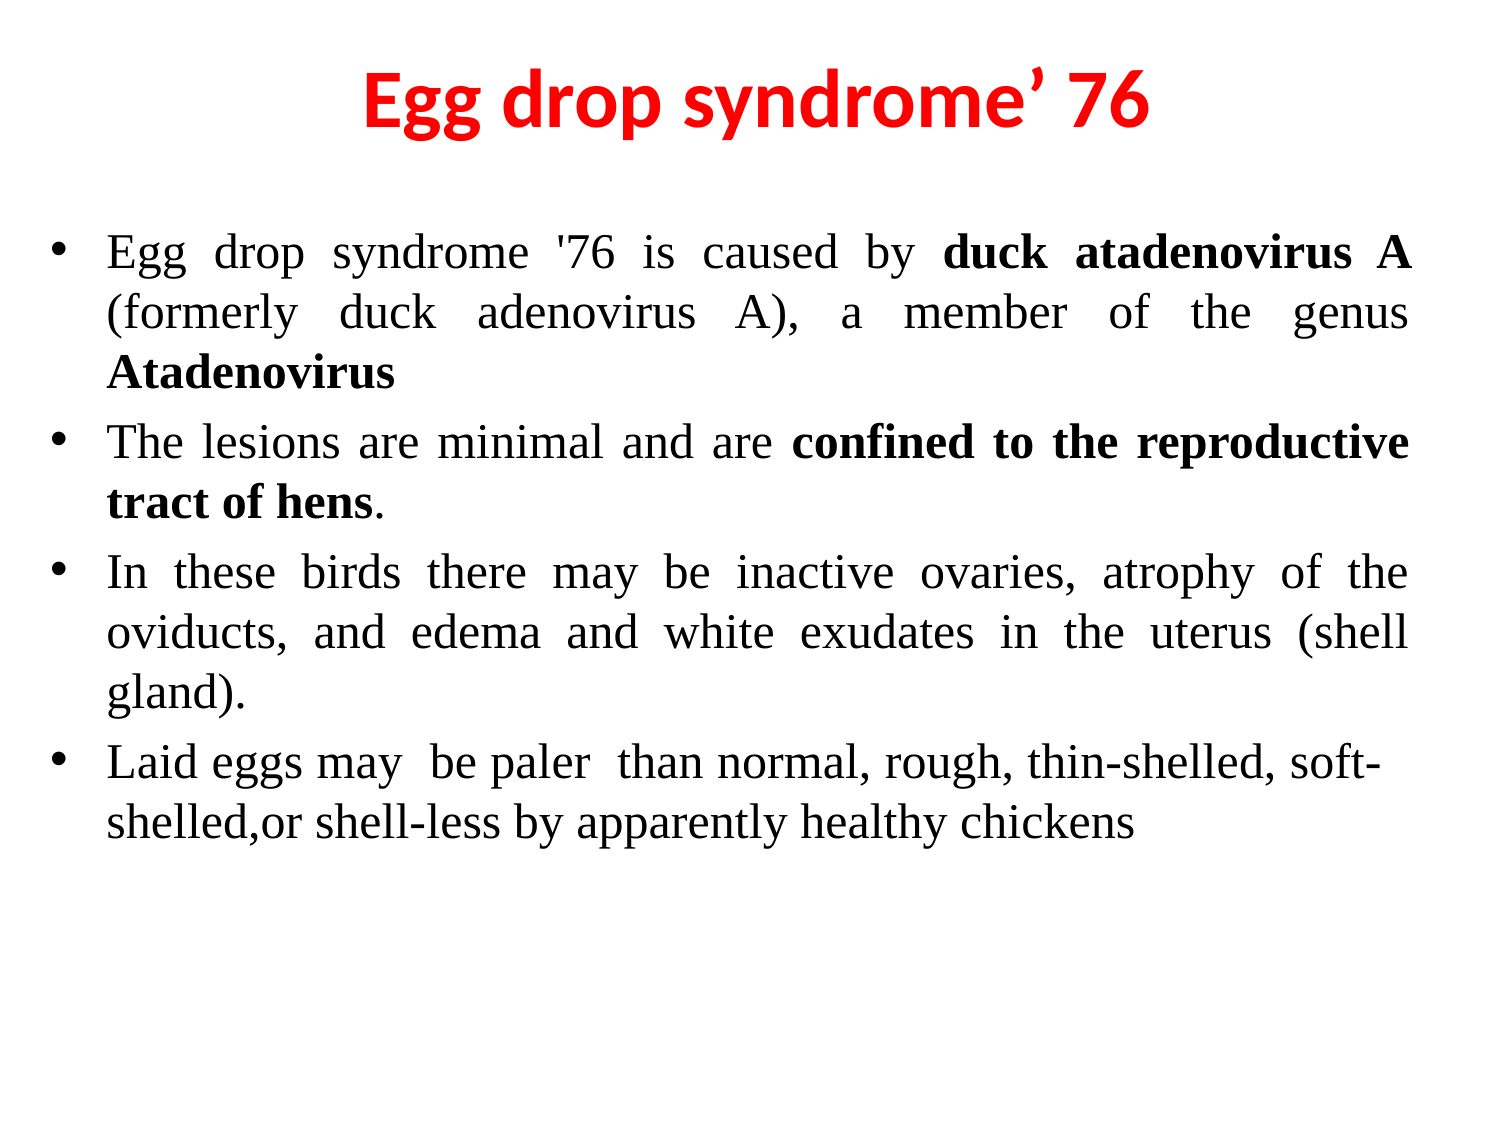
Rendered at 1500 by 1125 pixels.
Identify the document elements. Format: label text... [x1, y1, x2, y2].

title Egg drop syndrome’ 76 [82, 0, 1432, 188]
list Egg drop syndrome '76 is caused by duck atadenovirus A (formerly duck adenovirus A), a member of the genus Atadenovirus The lesions are minimal and are confined to the reproductive tract of hens. In these birds there may be inactive ovaries, atrophy of the oviducts, and edema and white exudates in the uterus (shell gland). Laid eggs may be paler than normal, rough, thin-shelled, soft- shelled,or shell-less by apparently healthy chickens [35, 210, 1425, 1027]
